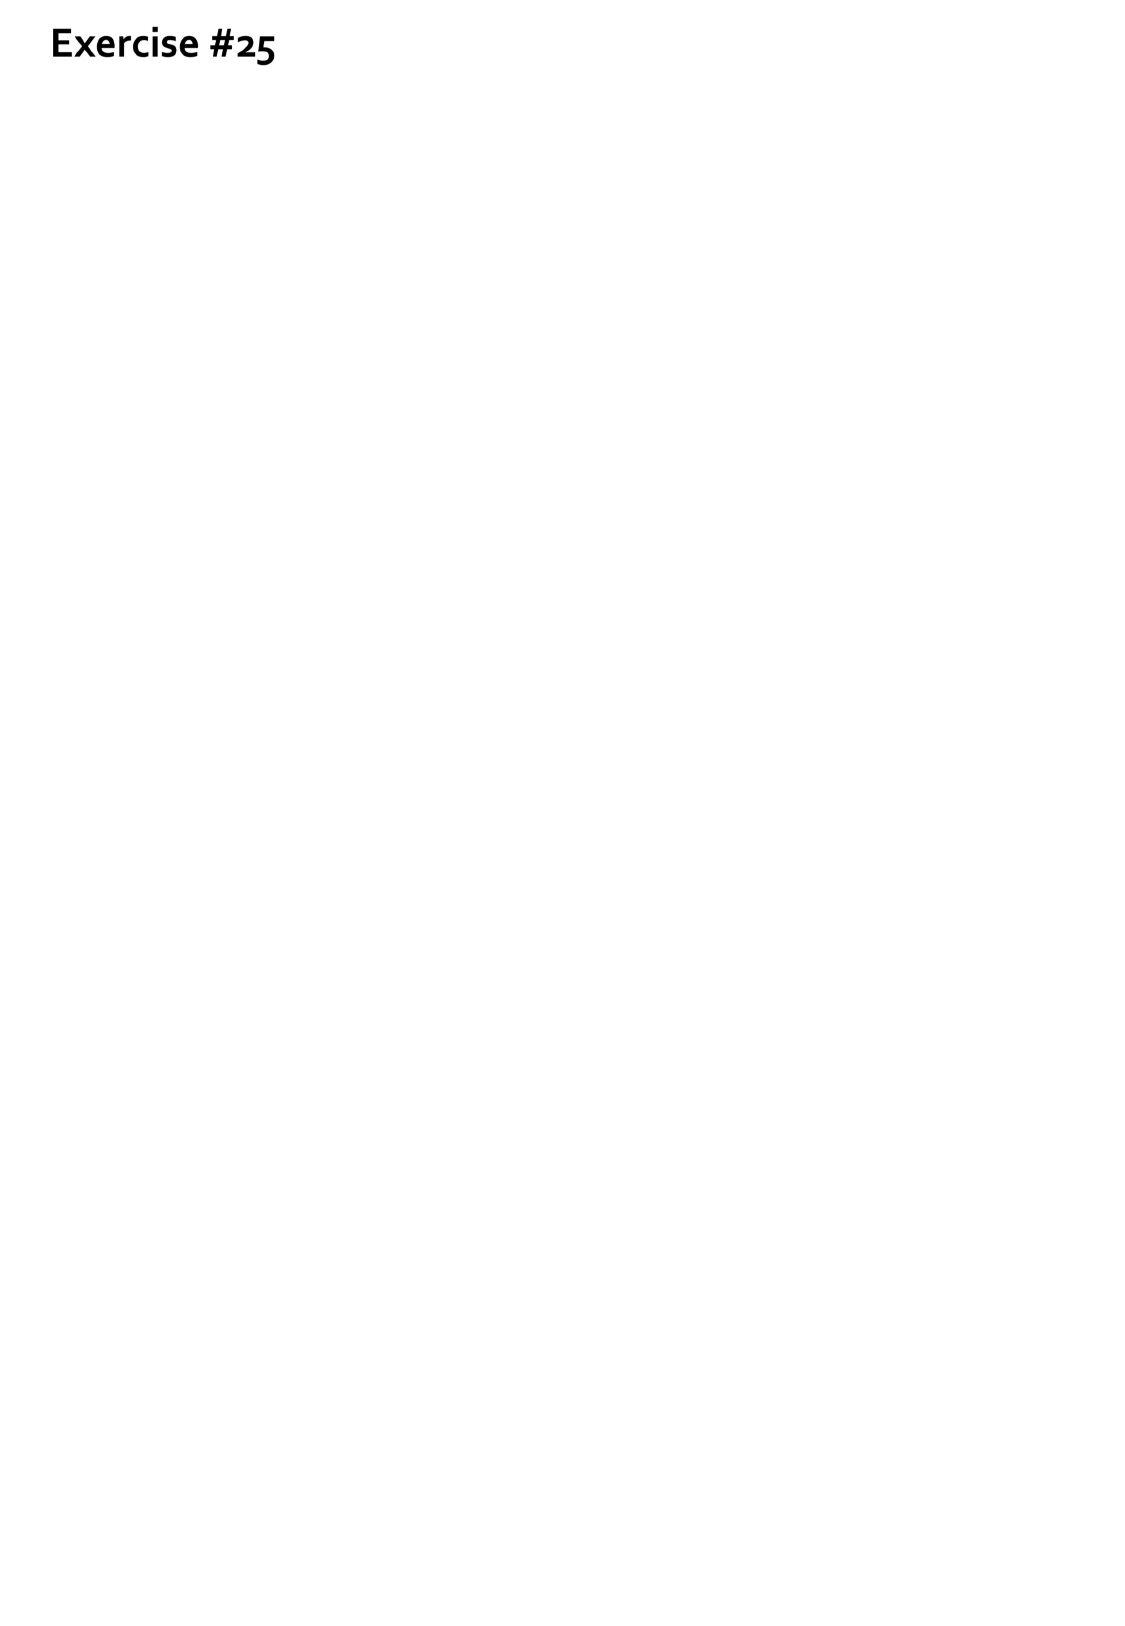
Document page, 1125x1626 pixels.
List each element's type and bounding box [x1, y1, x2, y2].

picture [37, 19, 283, 69]
